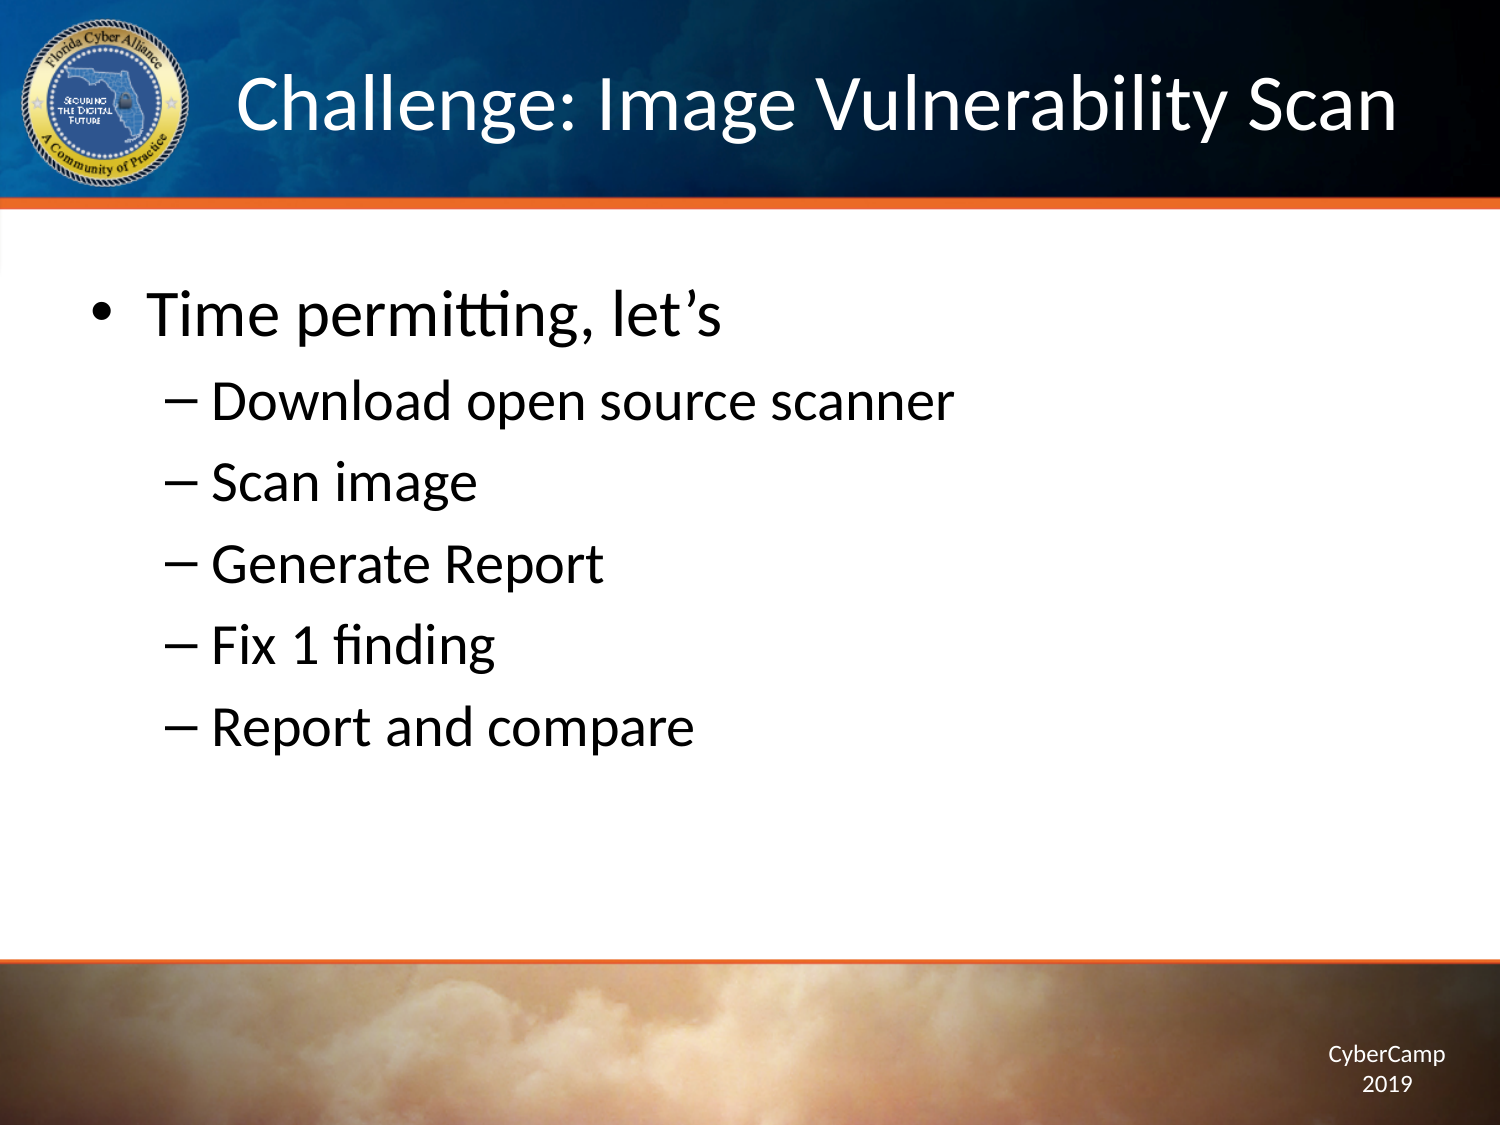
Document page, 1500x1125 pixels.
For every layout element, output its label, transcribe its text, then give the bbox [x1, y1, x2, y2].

picture [0, 958, 1500, 1125]
title Challenge: Image Vulnerability Scan [174, 4, 1463, 192]
list Time permitting, let’s Download open source scanner Scan image Generate Report Fix 1 finding Report and compare [75, 262, 1425, 925]
picture [0, 0, 1500, 292]
